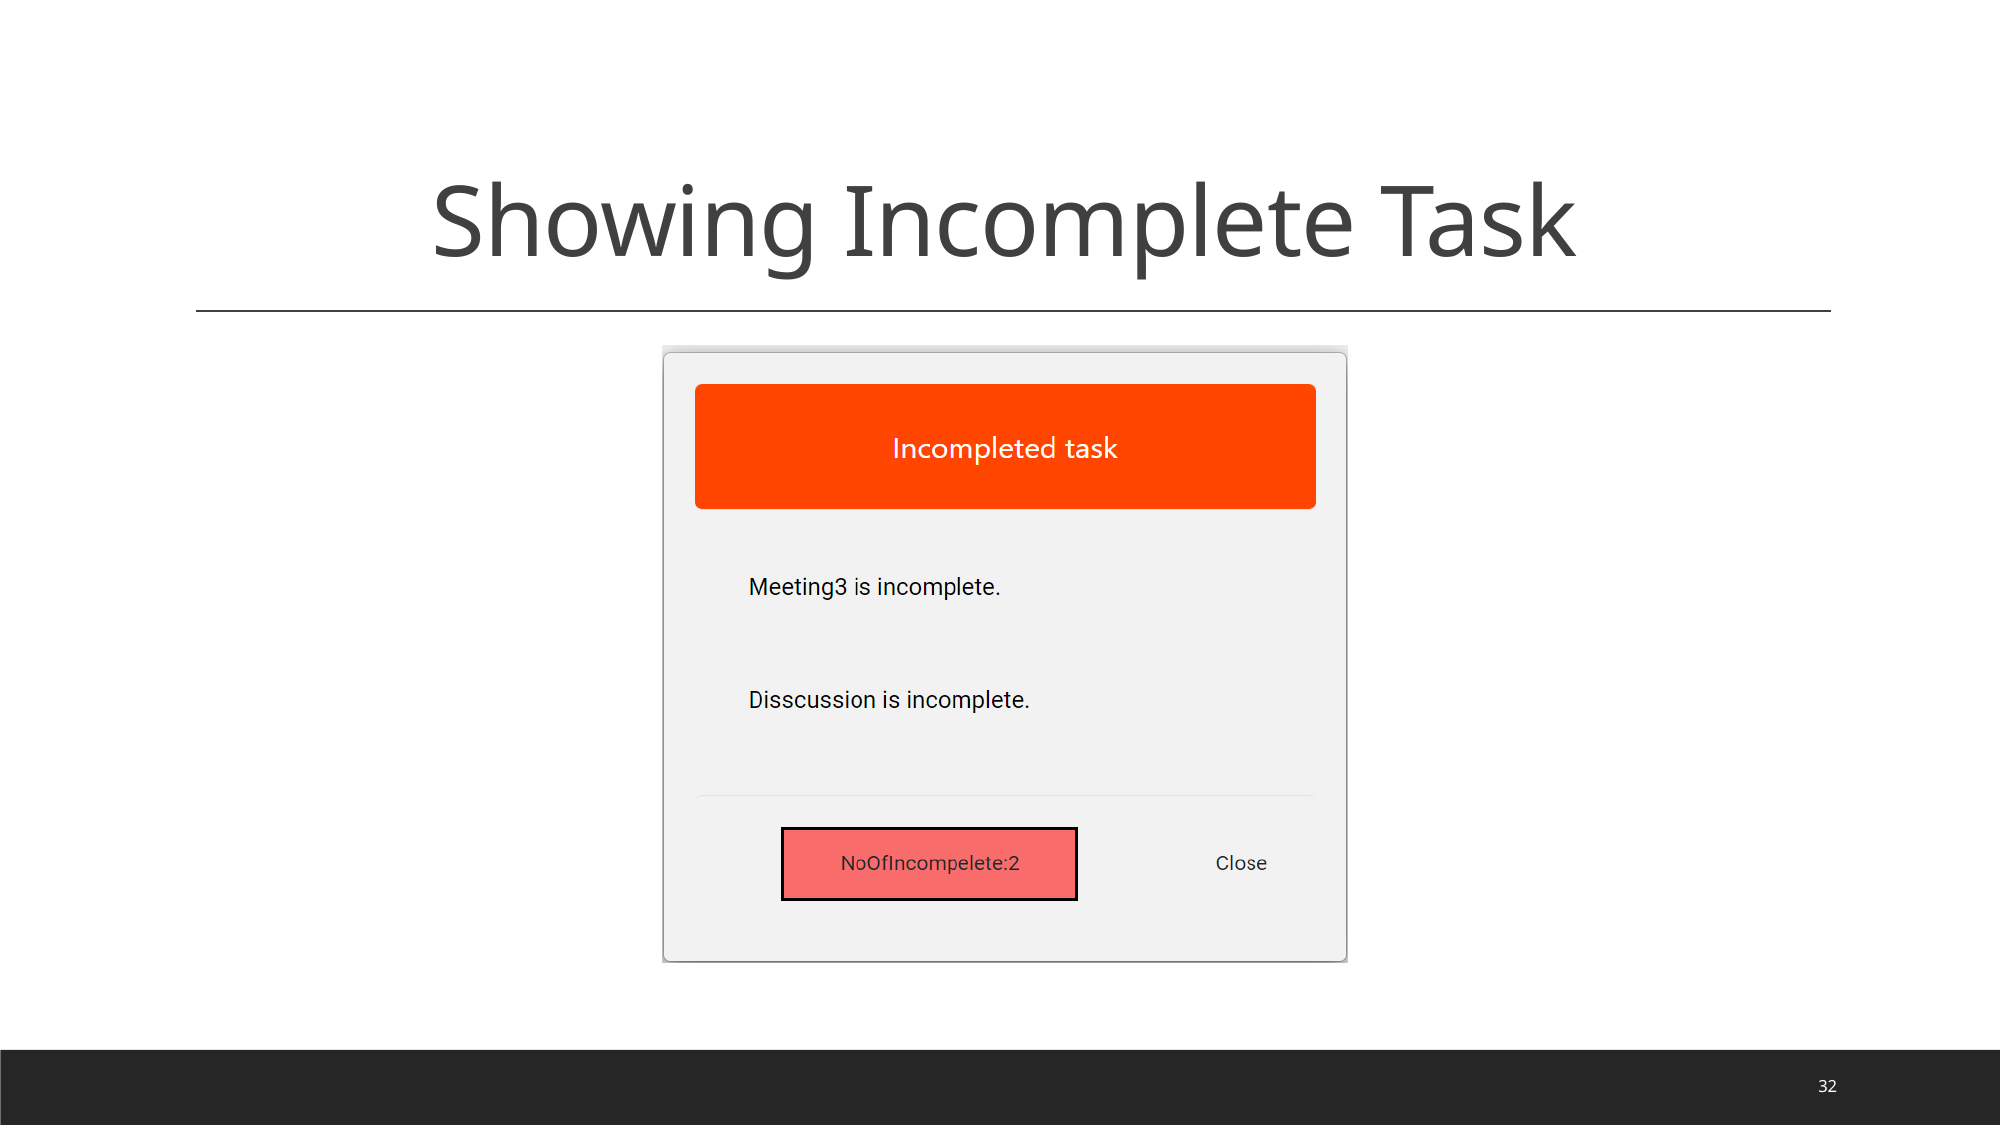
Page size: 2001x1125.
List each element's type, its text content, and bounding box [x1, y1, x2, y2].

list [661, 345, 1348, 964]
slide_number 32 [1803, 1057, 1932, 1118]
title Showing Incomplete Task [180, 47, 1830, 285]
